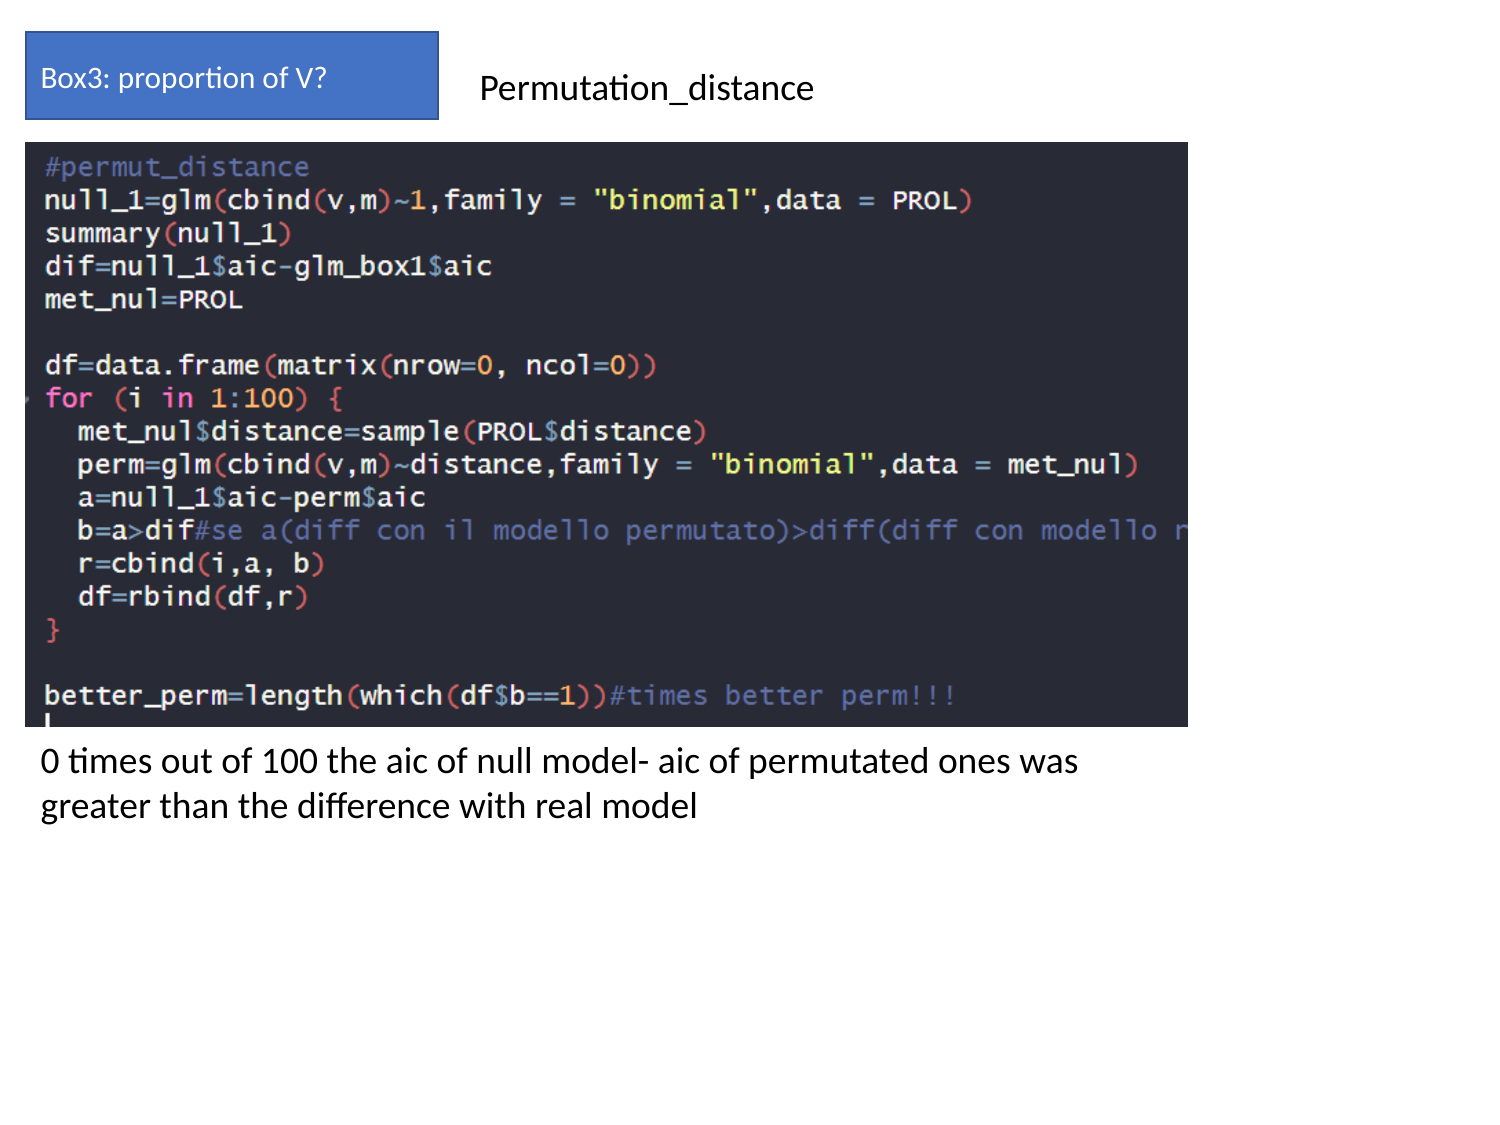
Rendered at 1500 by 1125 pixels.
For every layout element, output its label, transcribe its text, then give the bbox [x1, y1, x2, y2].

text_box Permutation_distance [464, 55, 875, 116]
text_box 0 times out of 100 the aic of null model- aic of permutated ones was greater than the difference with real model [25, 729, 1178, 834]
picture [25, 142, 1188, 727]
text_box Box3: proportion of V? [25, 31, 439, 120]
